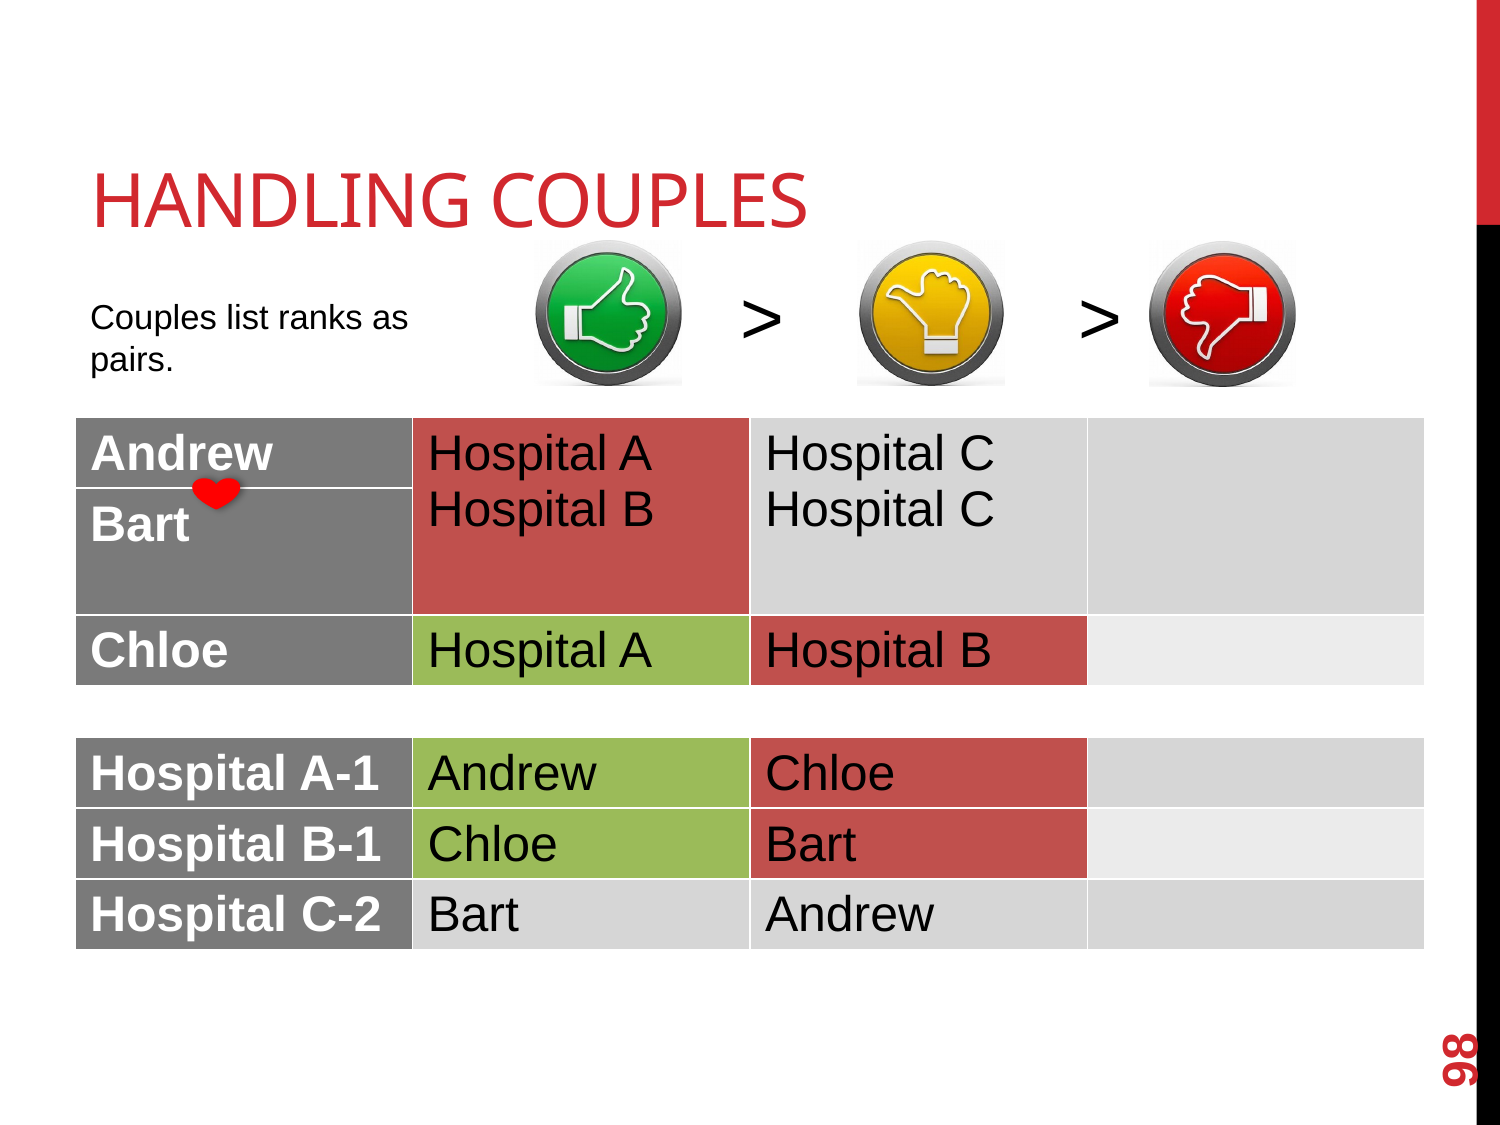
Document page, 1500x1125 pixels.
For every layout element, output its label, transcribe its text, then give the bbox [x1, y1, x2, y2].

table_cell Hospital C-2 [76, 880, 412, 949]
table_header [1088, 738, 1424, 807]
table_header Chloe [751, 738, 1087, 807]
table_header Andrew [413, 738, 749, 807]
table_cell [1088, 616, 1424, 685]
text_box [192, 478, 241, 510]
slide_number 98 [1427, 887, 1488, 1104]
table_header Hospital C Hospital C [751, 418, 1087, 614]
table_header Andrew [76, 418, 412, 487]
picture [1149, 240, 1296, 387]
table_header [1088, 418, 1424, 614]
table_cell [1088, 880, 1424, 949]
picture [857, 240, 1006, 387]
text_box Couples list ranks as pairs. [74, 287, 518, 386]
text_box > [1050, 262, 1148, 368]
text_box > [712, 262, 813, 368]
table_cell Andrew [751, 880, 1087, 949]
table_header Hospital A-1 [76, 738, 412, 807]
table_cell Chloe [413, 809, 749, 878]
table_header Hospital A Hospital B [413, 418, 749, 614]
table_cell Bart [751, 809, 1087, 878]
table_cell Hospital B-1 [76, 809, 412, 878]
table_cell [1088, 809, 1424, 878]
picture [533, 239, 682, 387]
table_cell Bart [76, 489, 412, 614]
table_cell Bart [413, 880, 749, 949]
table_cell Chloe [76, 616, 412, 685]
table_cell Hospital A [413, 616, 749, 685]
table_cell Hospital B [751, 616, 1087, 685]
title Handling Couples [75, 25, 1262, 250]
